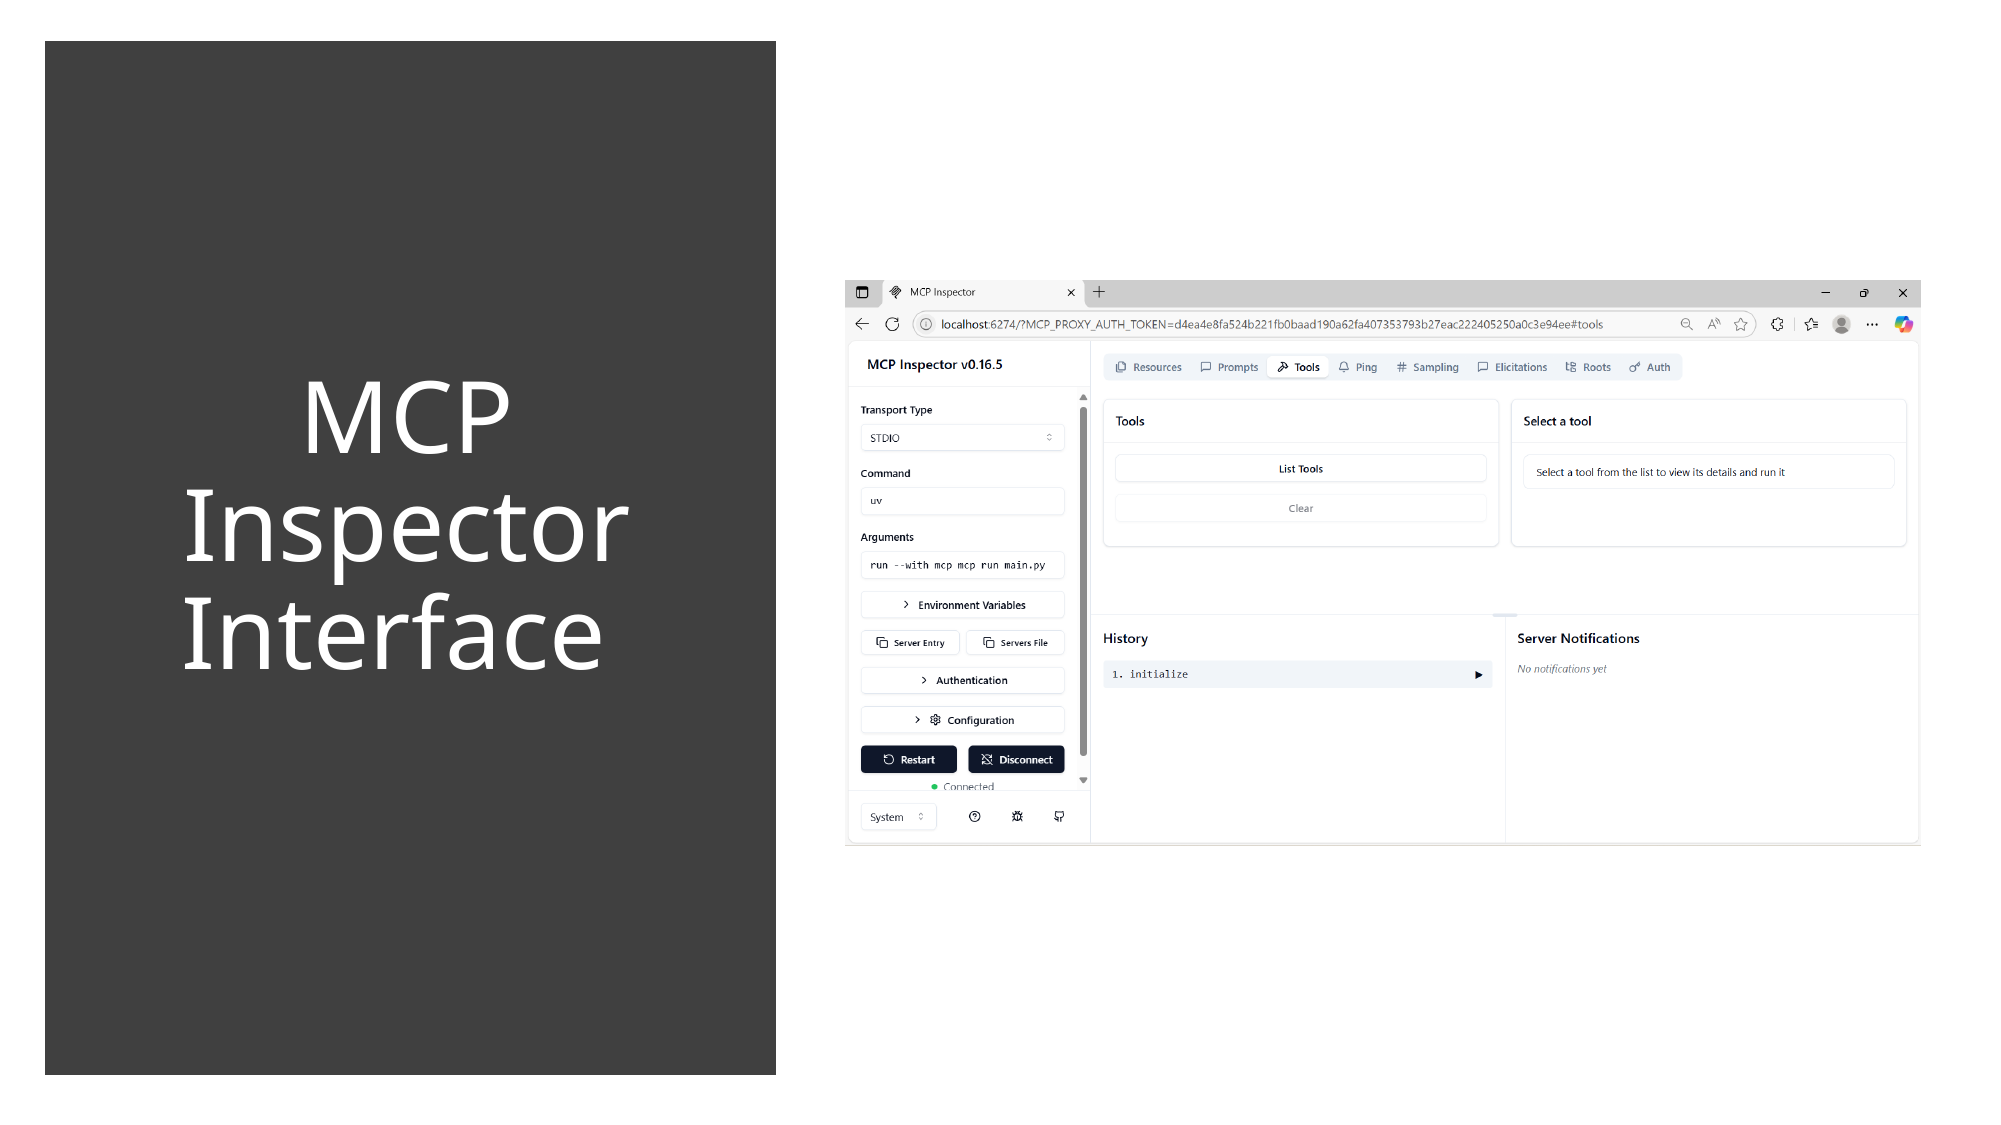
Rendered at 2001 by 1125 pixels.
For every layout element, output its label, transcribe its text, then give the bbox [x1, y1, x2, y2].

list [845, 280, 1921, 846]
text_box [54, 50, 767, 1066]
title MCP Inspector Interface [121, 121, 693, 936]
